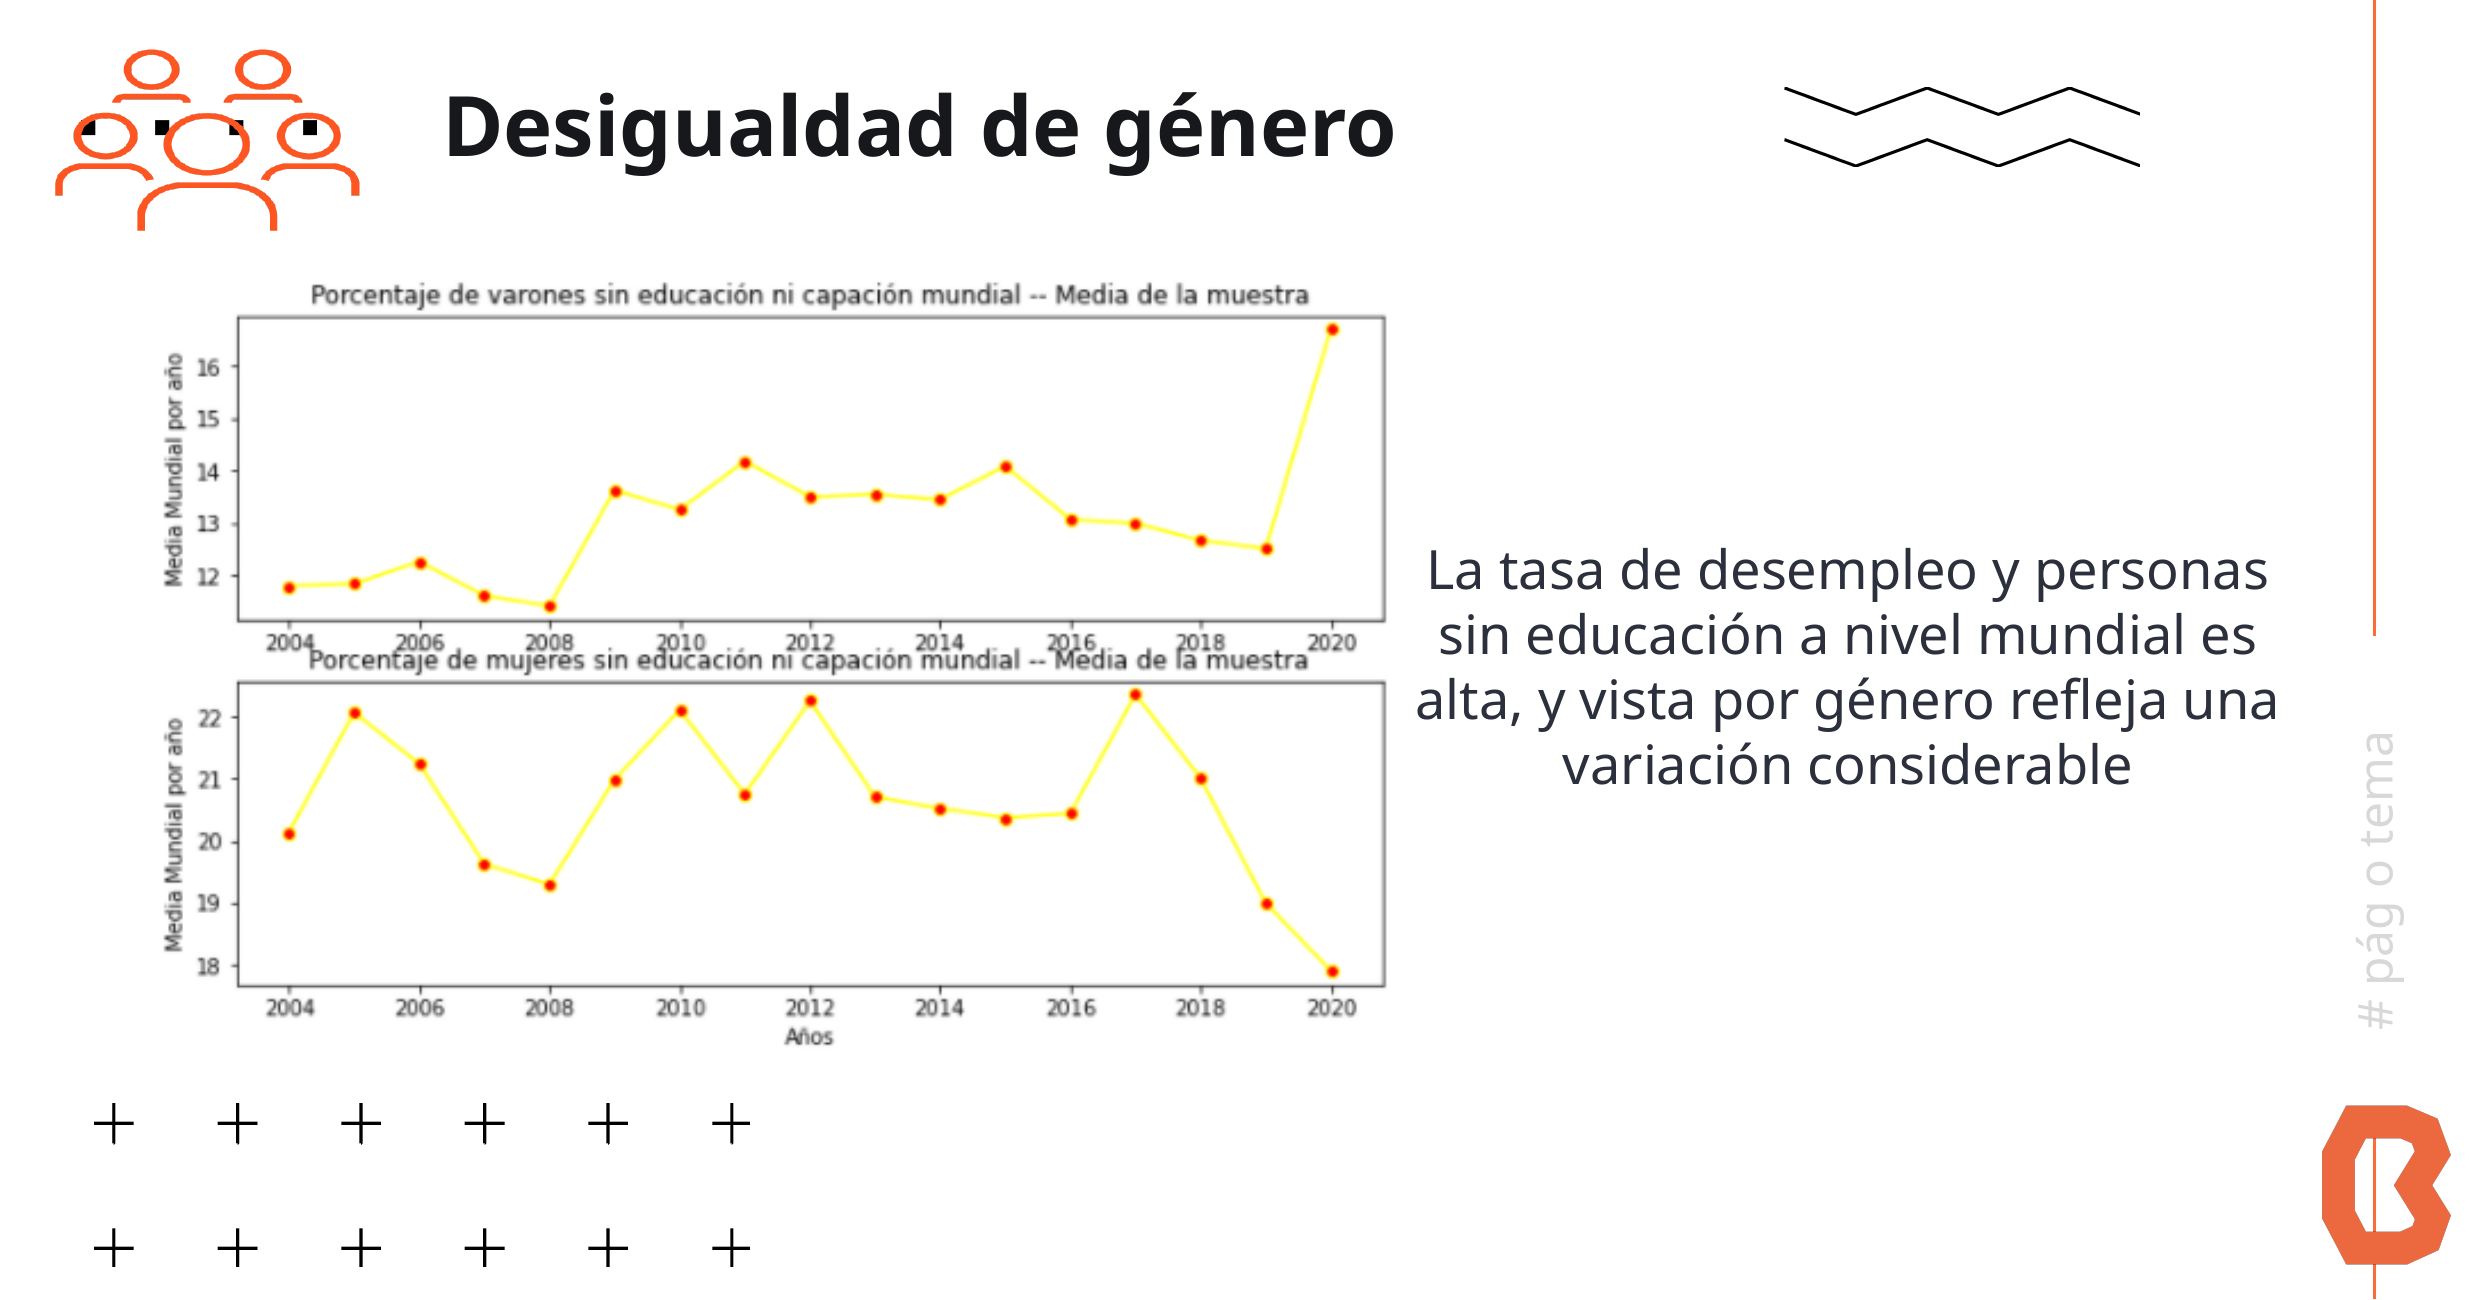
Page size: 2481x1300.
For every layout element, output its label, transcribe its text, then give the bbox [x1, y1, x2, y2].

text_box La tasa de desempleo y personas sin educación a nivel mundial es alta, y vista por género refleja una variación considerable [1419, 510, 2313, 902]
picture [35, 17, 1414, 1059]
text_box # pág o tema [2320, 633, 2429, 1083]
picture [94, 1103, 751, 1267]
picture [2300, 1084, 2473, 1285]
picture [1784, 86, 2140, 167]
text_box Desigualdad de género [418, 64, 1931, 183]
